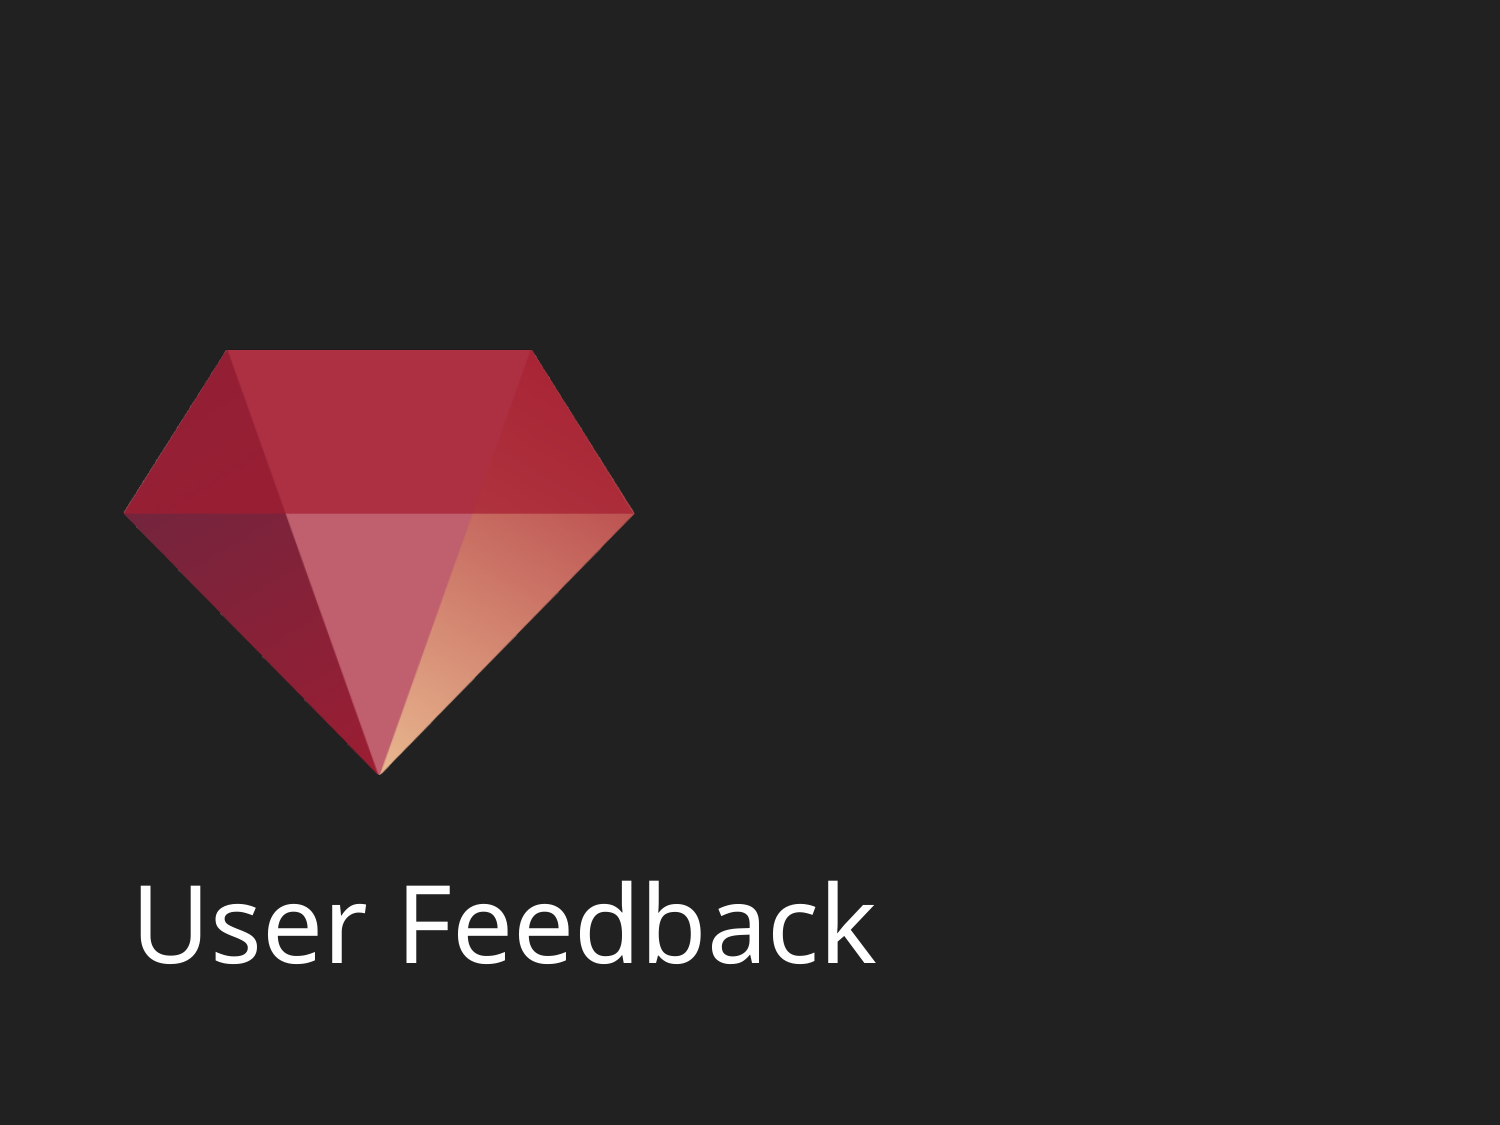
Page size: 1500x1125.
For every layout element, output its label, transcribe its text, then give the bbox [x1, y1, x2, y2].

title User Feedback [116, 780, 1500, 1001]
picture [96, 279, 663, 846]
